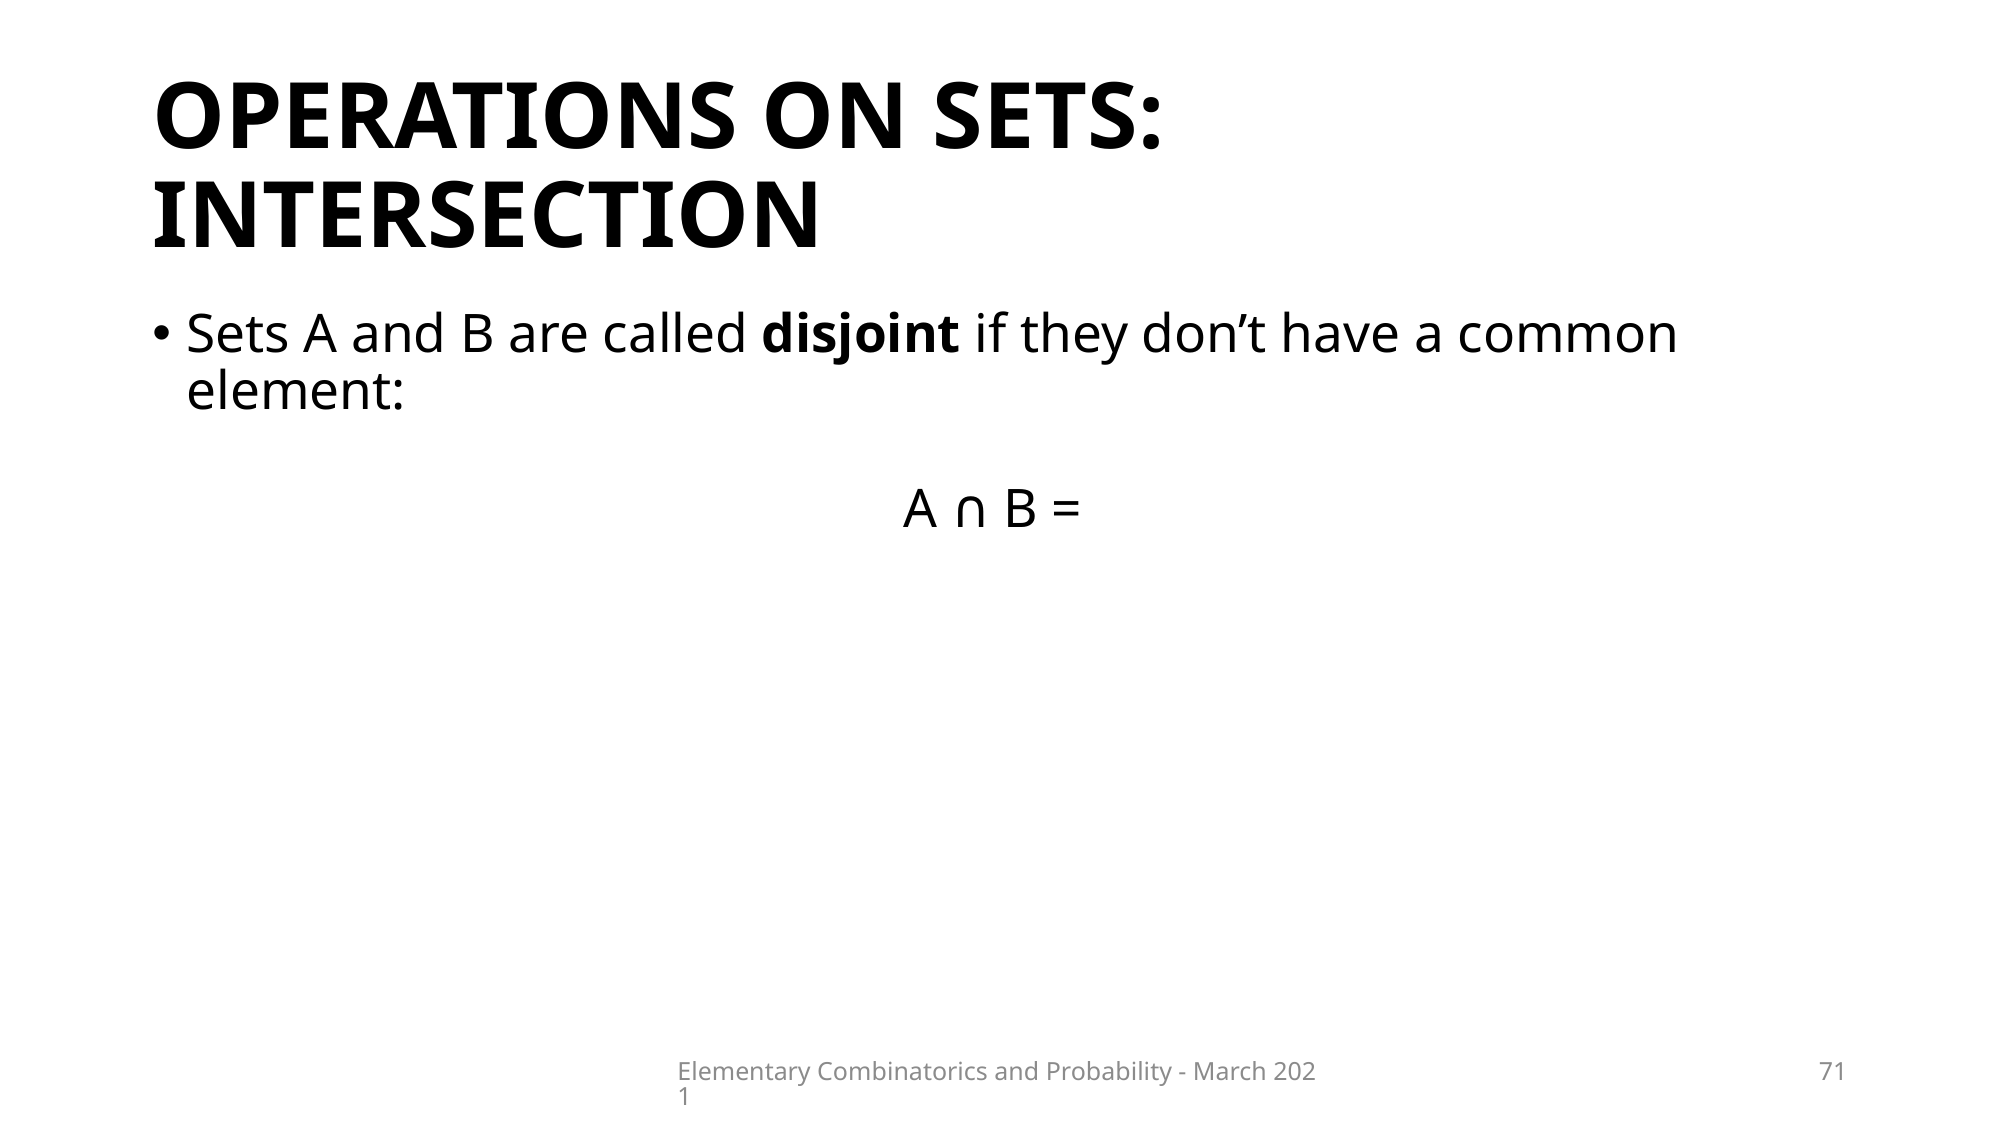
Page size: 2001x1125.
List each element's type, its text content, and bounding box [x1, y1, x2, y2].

title OPERATIONS ON SETS: INTERSECTION [137, 59, 1863, 278]
footer Elementary Combinatorics and Probability - March 2021 [662, 1042, 1338, 1103]
slide_number 71 [1412, 1042, 1863, 1103]
